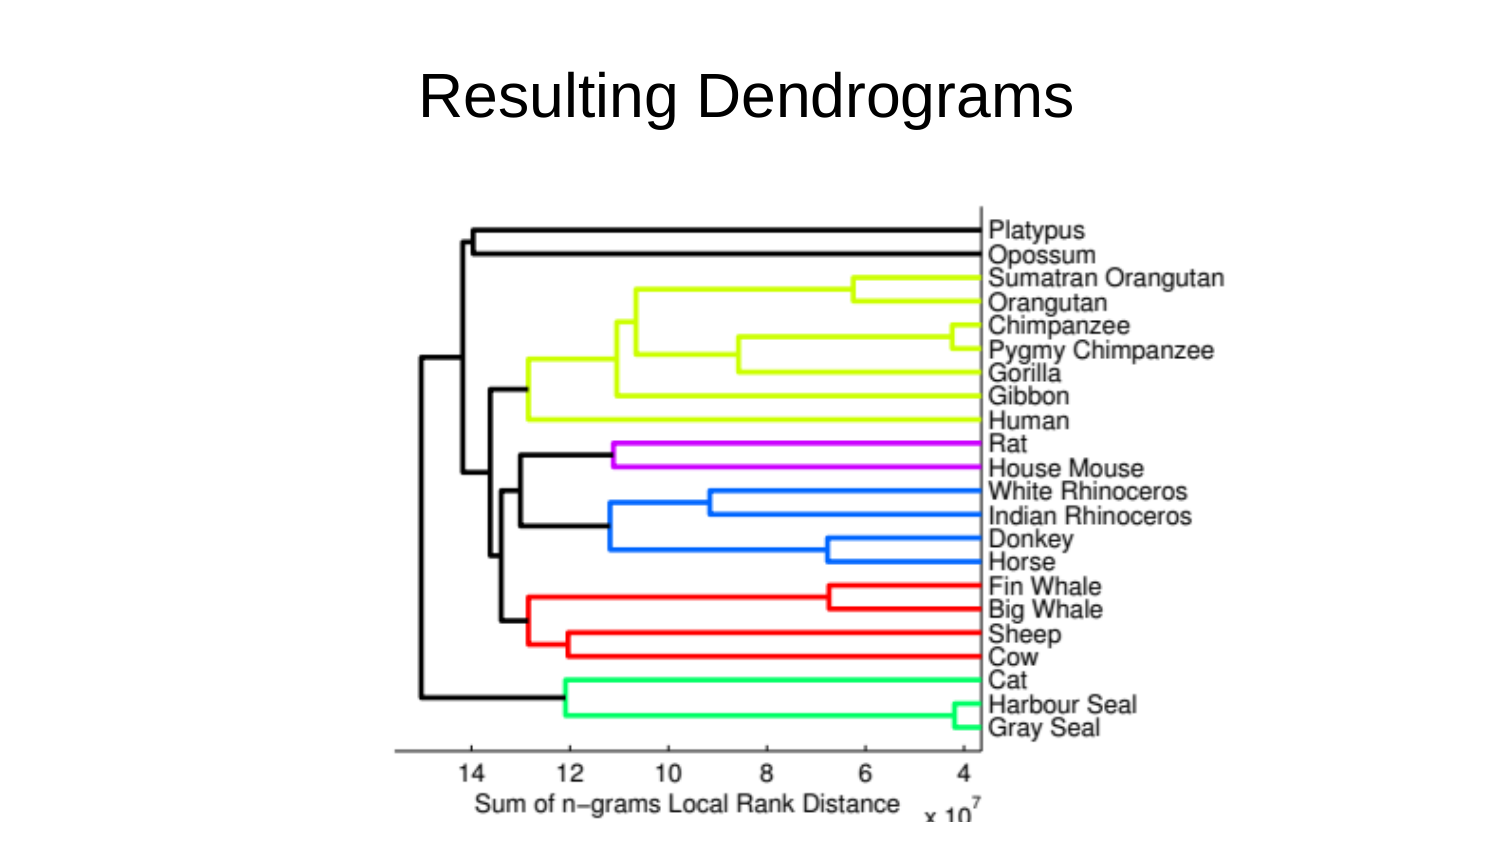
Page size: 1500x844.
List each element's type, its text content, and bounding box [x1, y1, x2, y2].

text_box Resulting Dendrograms [24, 21, 1470, 163]
picture [270, 157, 1230, 822]
